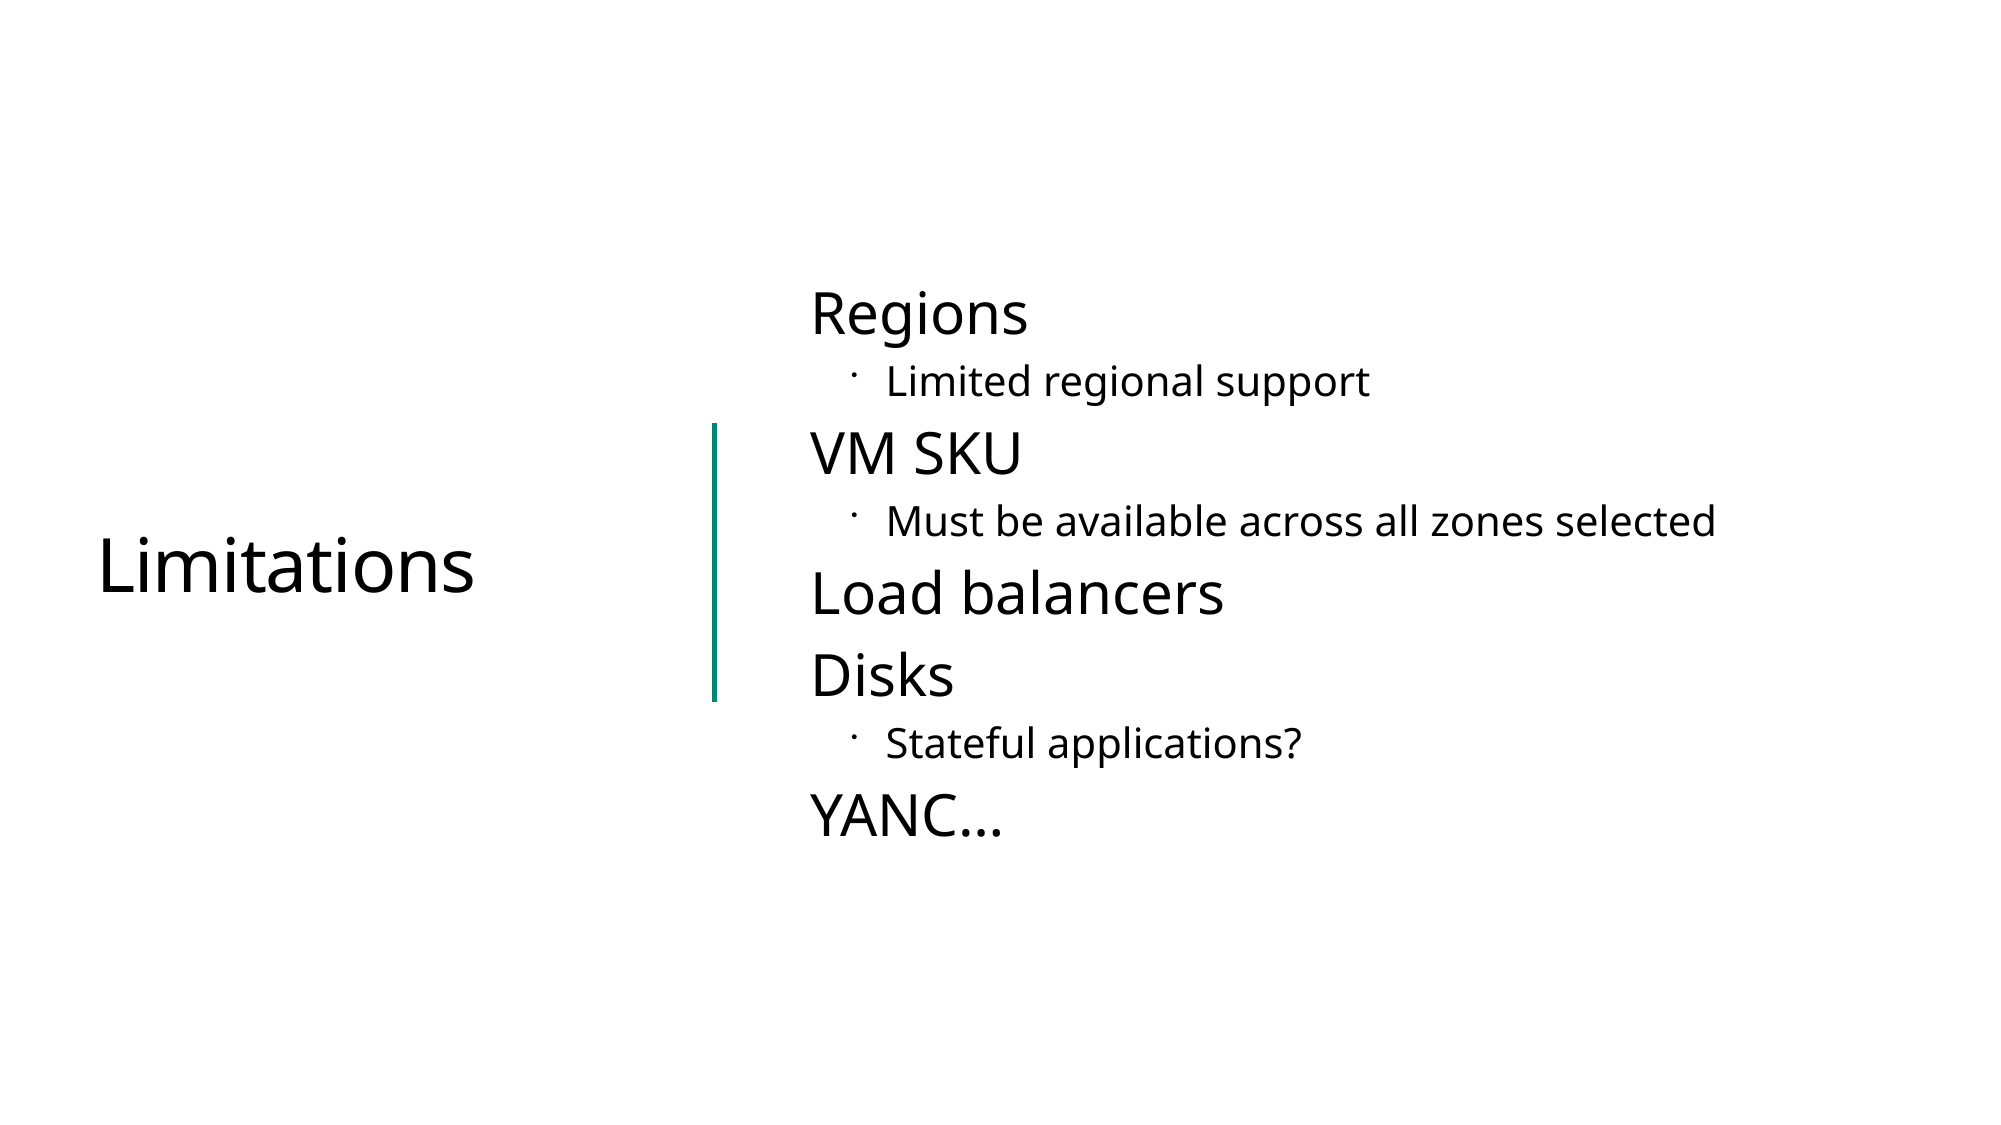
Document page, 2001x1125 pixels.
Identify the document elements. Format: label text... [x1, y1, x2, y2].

title Limitations [96, 96, 619, 1029]
list Regions Limited regional support VM SKU Must be available across all zones selected Load balancers Disks Stateful applications? YANC… [810, 96, 1905, 1029]
